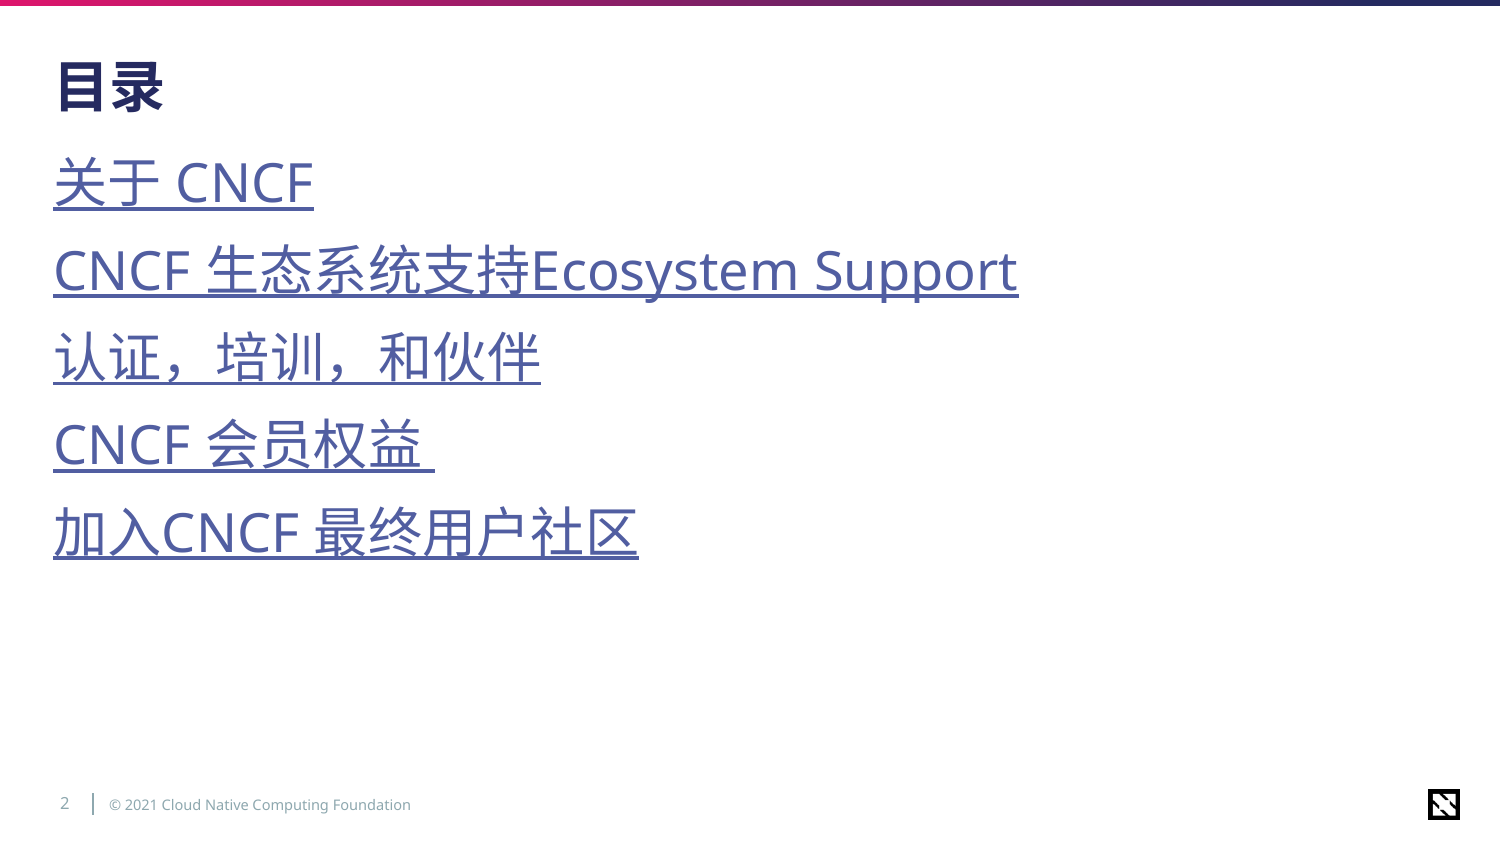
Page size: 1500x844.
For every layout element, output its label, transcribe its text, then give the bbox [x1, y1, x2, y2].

title 目录 [42, 52, 1458, 126]
list 关于 CNCF CNCF 生态系统支持Ecosystem Support 认证，培训，和伙伴 CNCF 会员权益 加入CNCF 最终用户社区 [42, 137, 1458, 731]
picture [1428, 789, 1460, 820]
